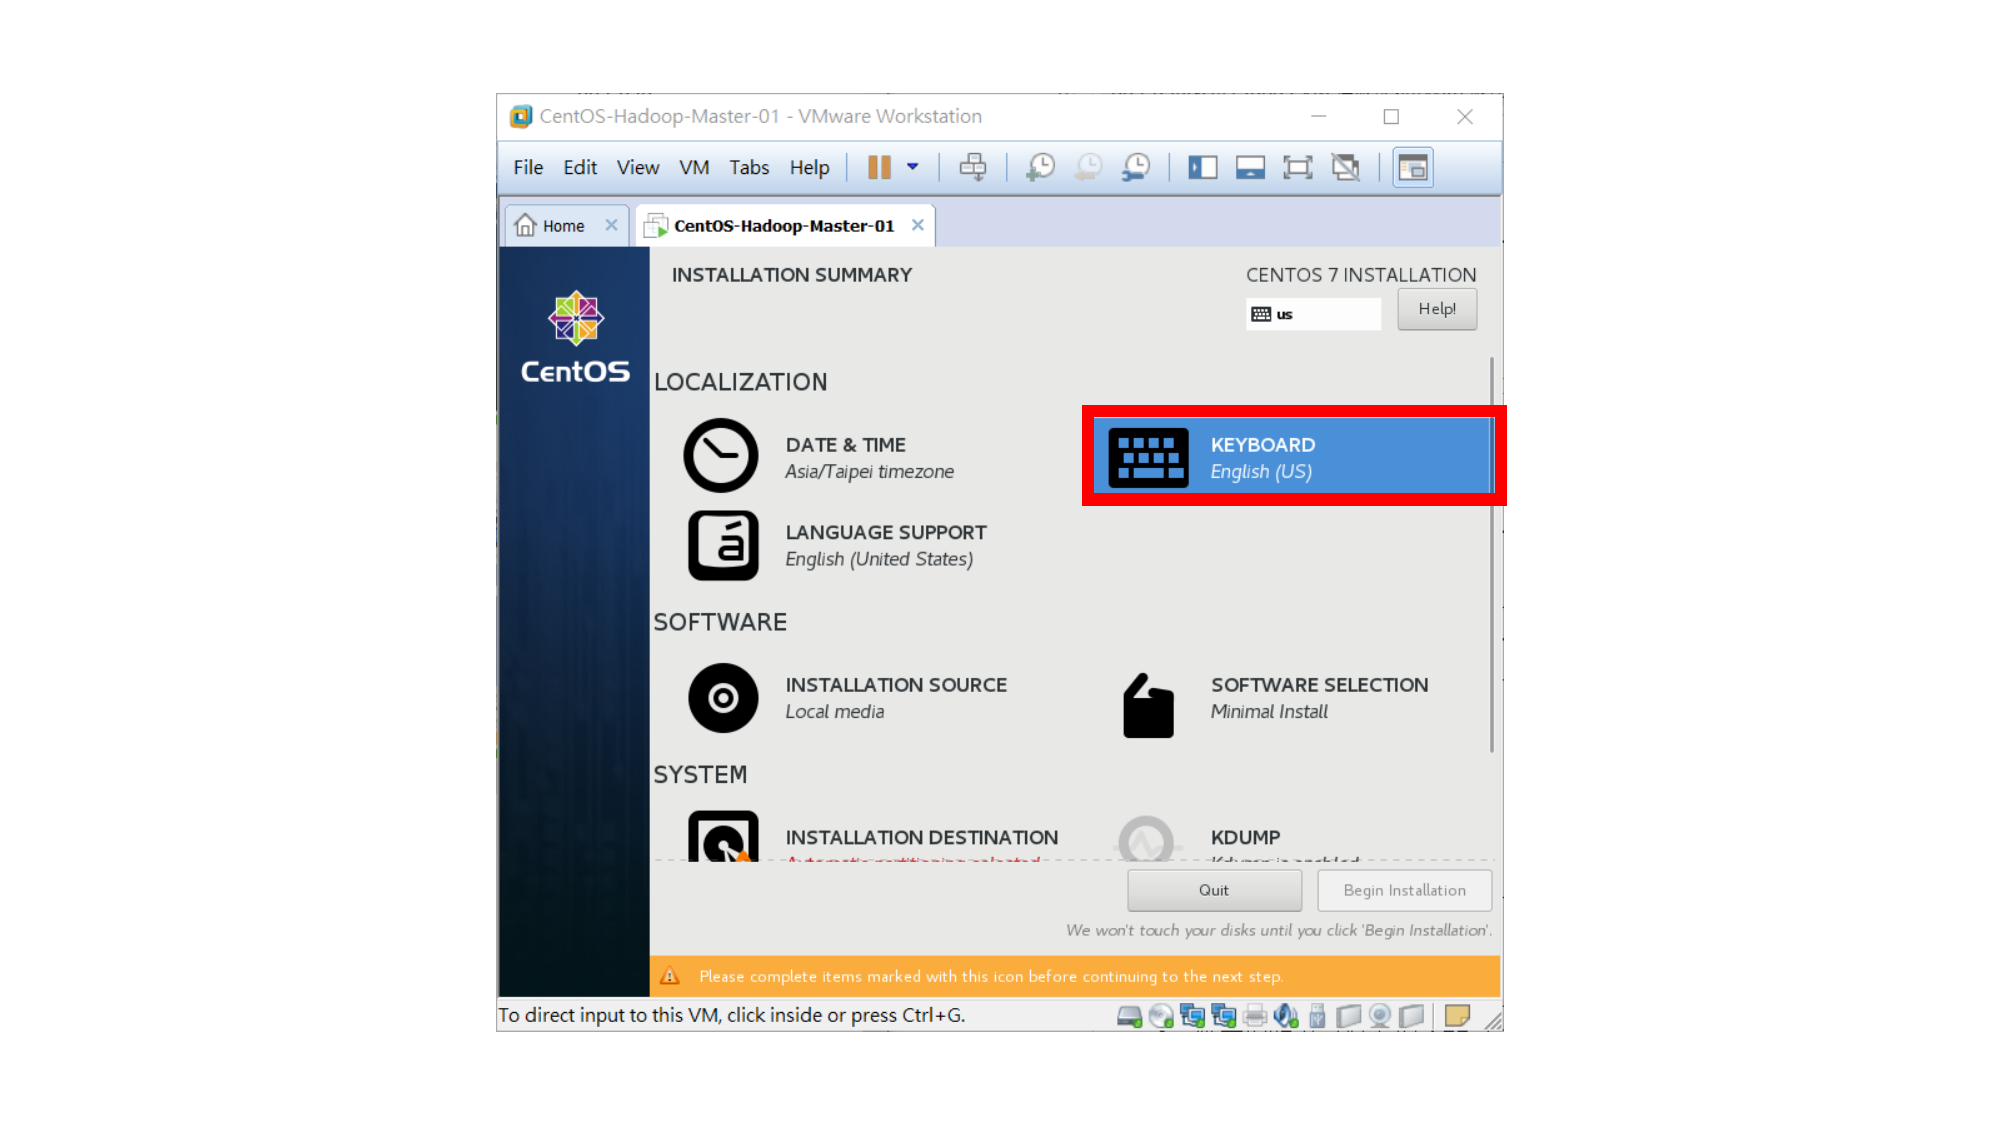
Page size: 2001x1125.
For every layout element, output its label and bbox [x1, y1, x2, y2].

picture [496, 92, 1504, 1032]
